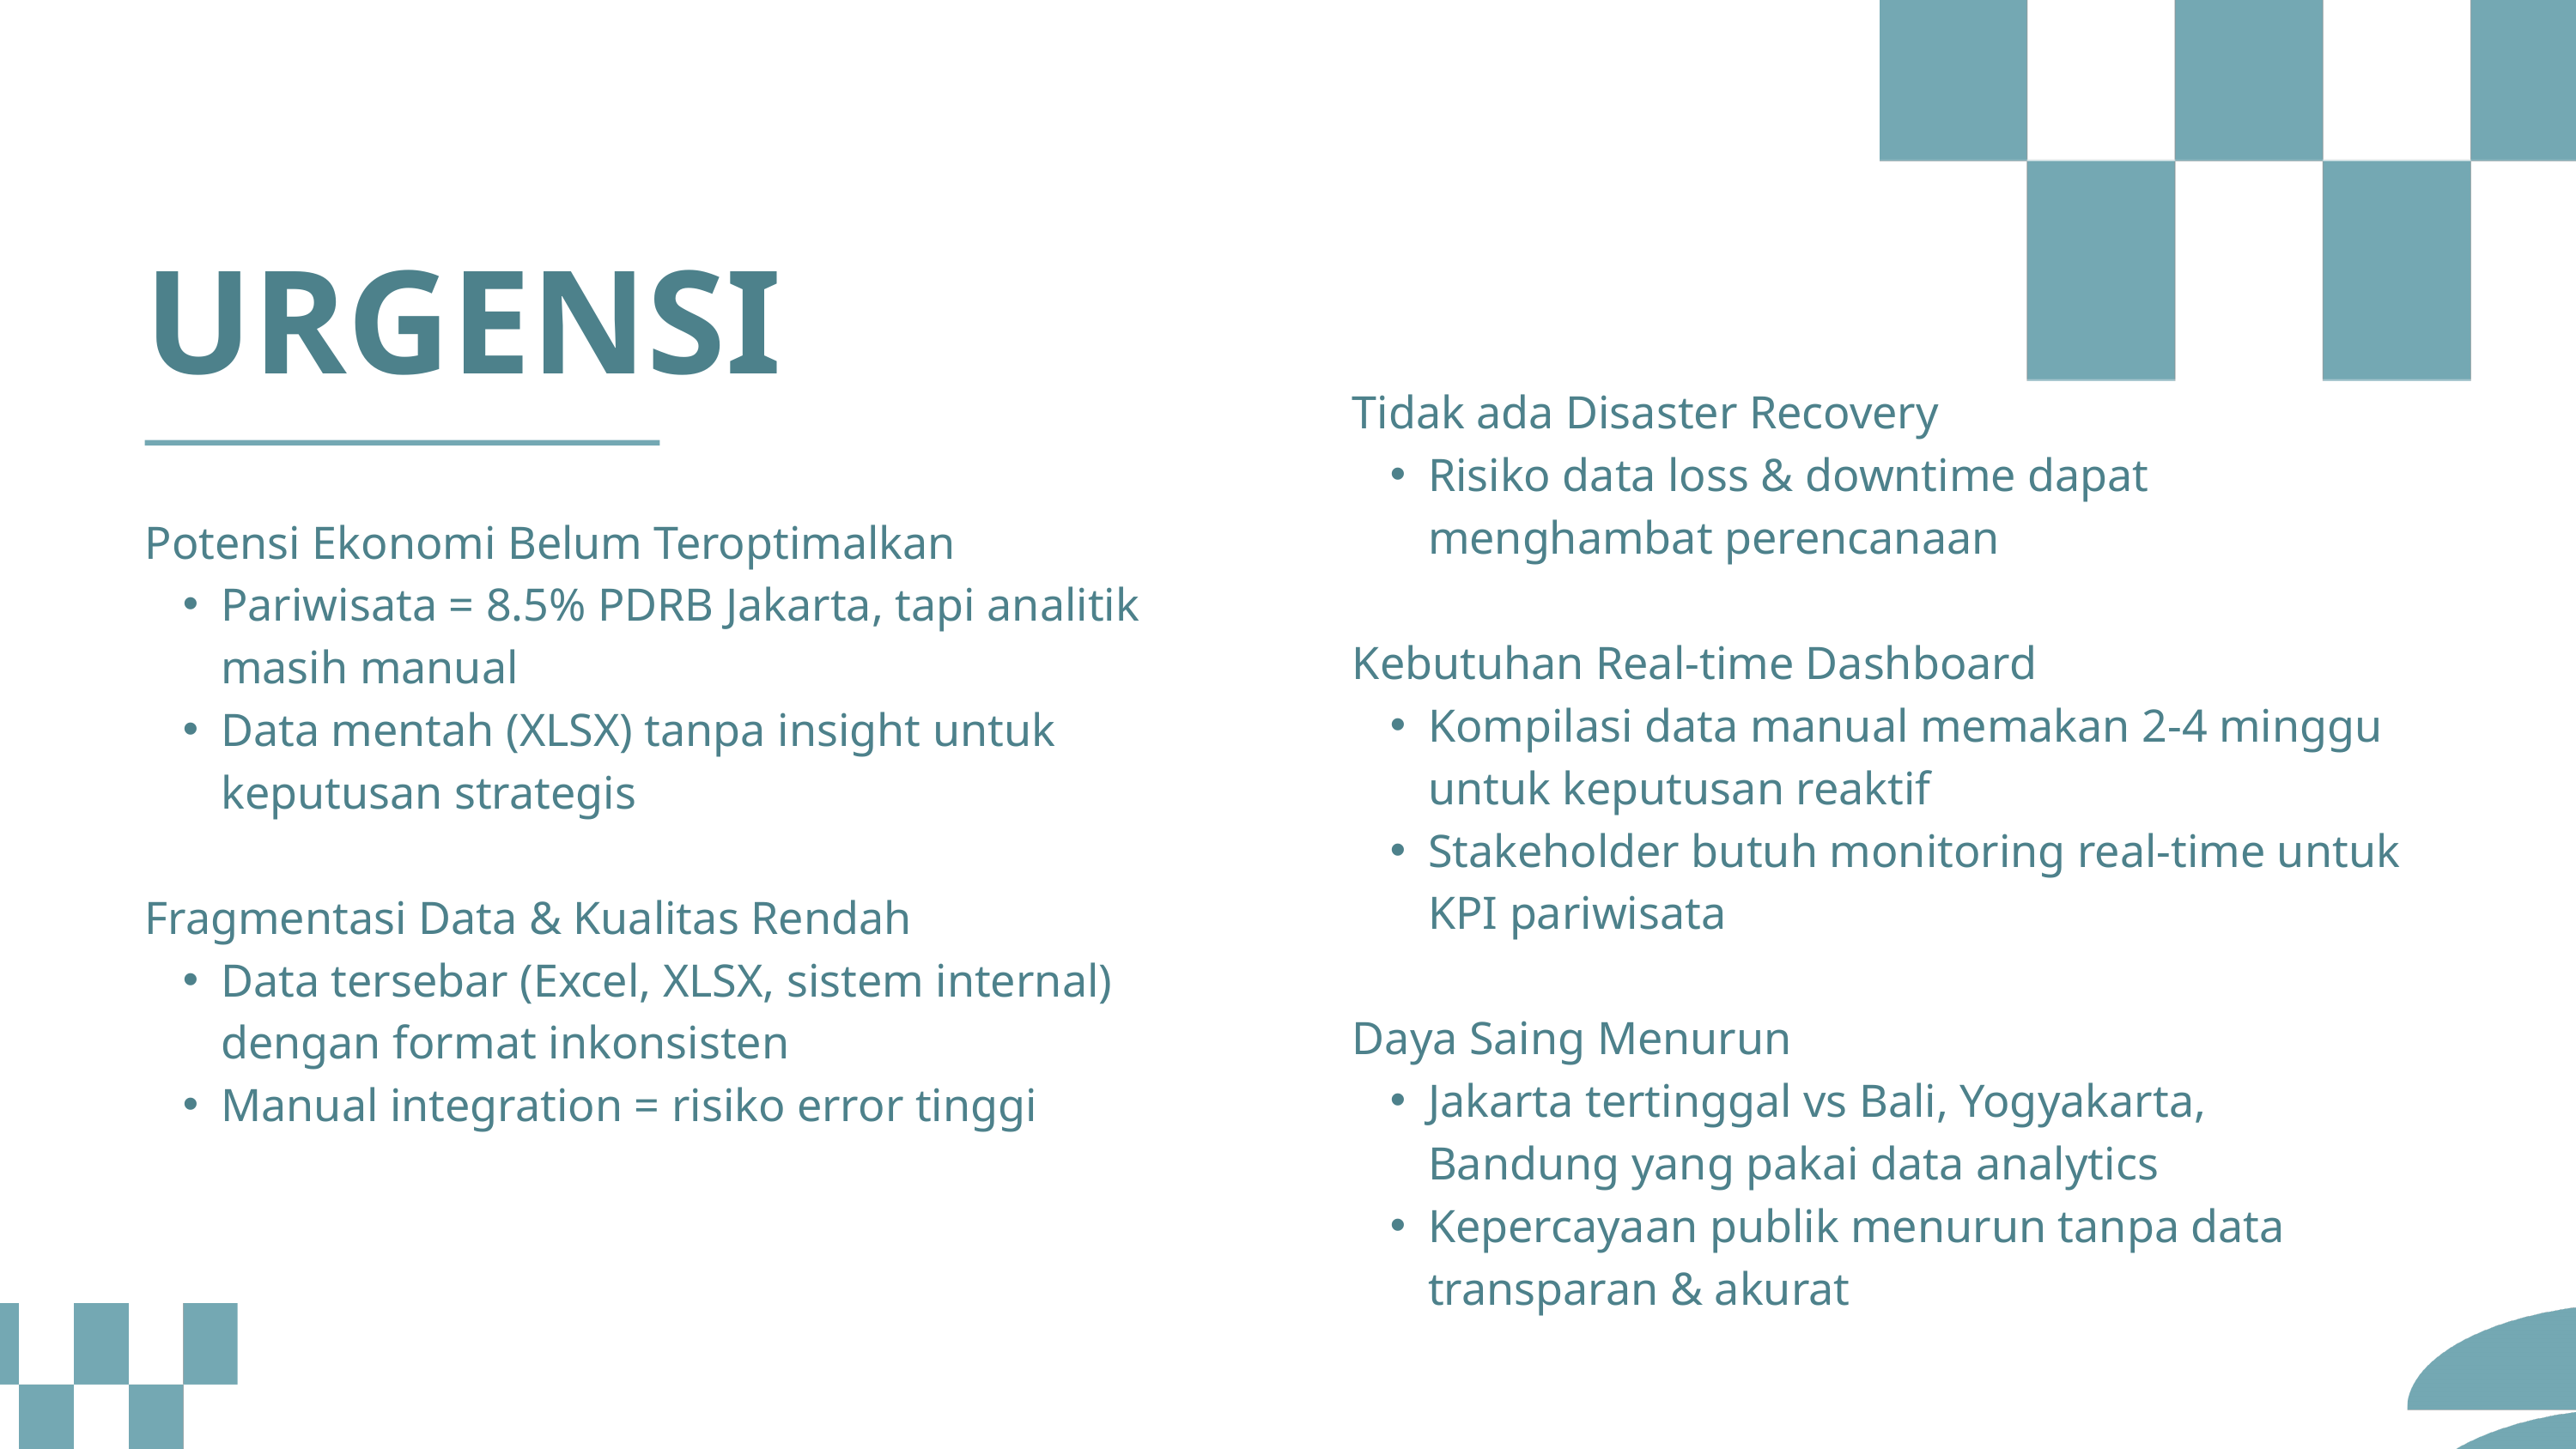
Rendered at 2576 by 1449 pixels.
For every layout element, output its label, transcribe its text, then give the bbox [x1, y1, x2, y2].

text_box [0, 1303, 238, 1449]
text_box [2407, 1303, 2576, 1449]
text_box URGENSI [144, 273, 1176, 403]
text_box Tidak ada Disaster Recovery Risiko data loss & downtime dapat menghambat perencanaan Kebutuhan Real-time Dashboard Kompilasi data manual memakan 2-4 minggu untuk keputusan reaktif Stakeholder butuh monitoring real-time untuk KPI pariwisata Daya Saing Menurun Jakarta tertinggal vs Bali, Yogyakarta, Bandung yang pakai data analytics Kepercayaan publik menurun tanpa data transparan & akurat [1352, 375, 2408, 1377]
text_box [1880, 0, 2576, 381]
text_box Potensi Ekonomi Belum Teroptimalkan Pariwisata = 8.5% PDRB Jakarta, tapi analitik masih manual Data mentah (XLSX) tanpa insight untuk keputusan strategis Fragmentasi Data & Kualitas Rendah Data tersebar (Excel, XLSX, sistem internal) dengan format inkonsisten Manual integration = risiko error tinggi [144, 505, 1200, 1256]
